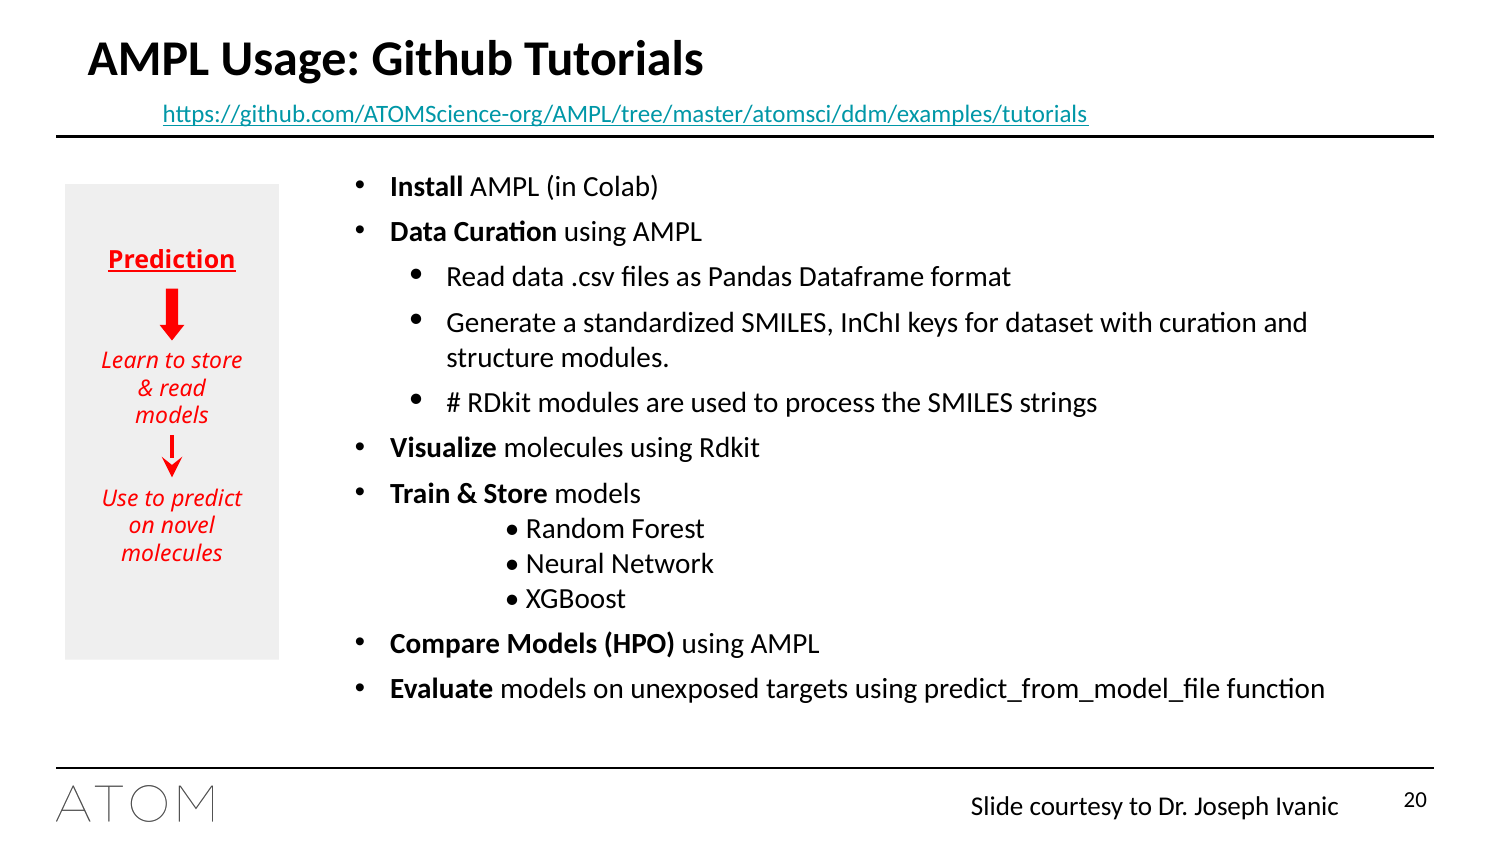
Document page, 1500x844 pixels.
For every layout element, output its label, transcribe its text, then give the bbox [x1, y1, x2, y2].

text_box [159, 288, 185, 341]
text_box Prediction [91, 238, 253, 280]
text_box Learn to store & read models Use to predict on novel molecules [88, 340, 256, 654]
text_box Slide courtesy to Dr. Joseph Ivanic [955, 773, 1464, 836]
text_box Install AMPL (in Colab) Data Curation using AMPL Read data .csv files as Pandas Dataframe format Generate a standardized SMILES, InChI keys for dataset with curation and structure modules. # RDkit modules are used to process the SMILES strings Visualize molecules using Rdkit Train & Store models • Random Forest • Neural Network • XGBoost Compare Models (HPO) using AMPL Evaluate models on unexposed targets using predict_from_model_file function [343, 161, 1406, 741]
text_box [65, 184, 279, 660]
picture [56, 785, 213, 822]
title AMPL Usage: Github Tutorials https://github.com/ATOMScience-org/AMPL/tree/master/atomsci/ddm/examples/tutorials [4, 66, 1298, 135]
